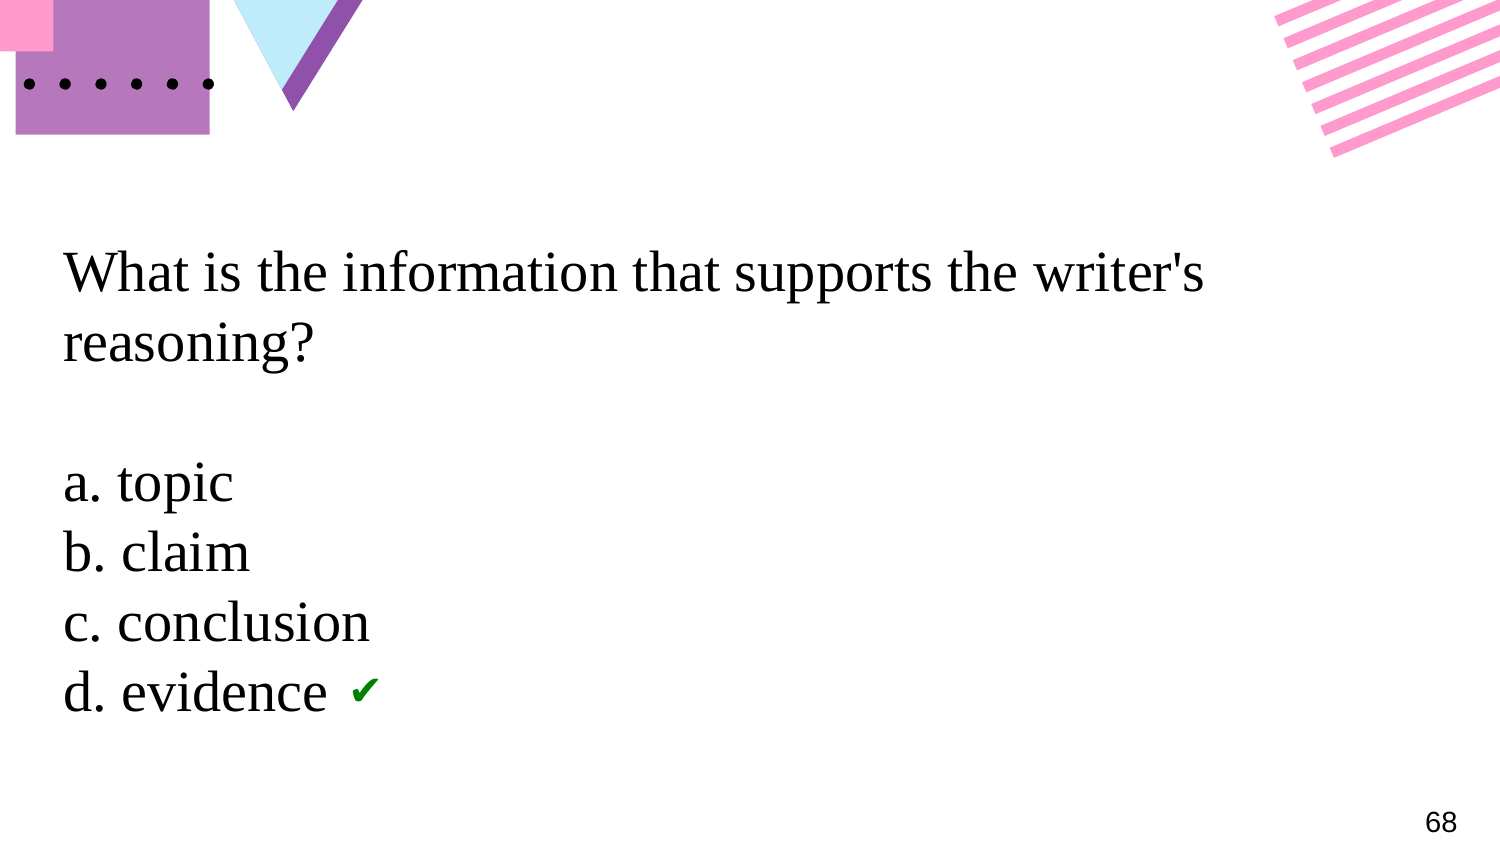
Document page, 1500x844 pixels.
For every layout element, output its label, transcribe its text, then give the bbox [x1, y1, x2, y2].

text_box 68 [1414, 798, 1500, 844]
text_box ✔ [336, 658, 417, 720]
title What is the information that supports the writer's reasoning? a. topic b. claim c. conclusion d. evidence [48, 158, 1404, 799]
